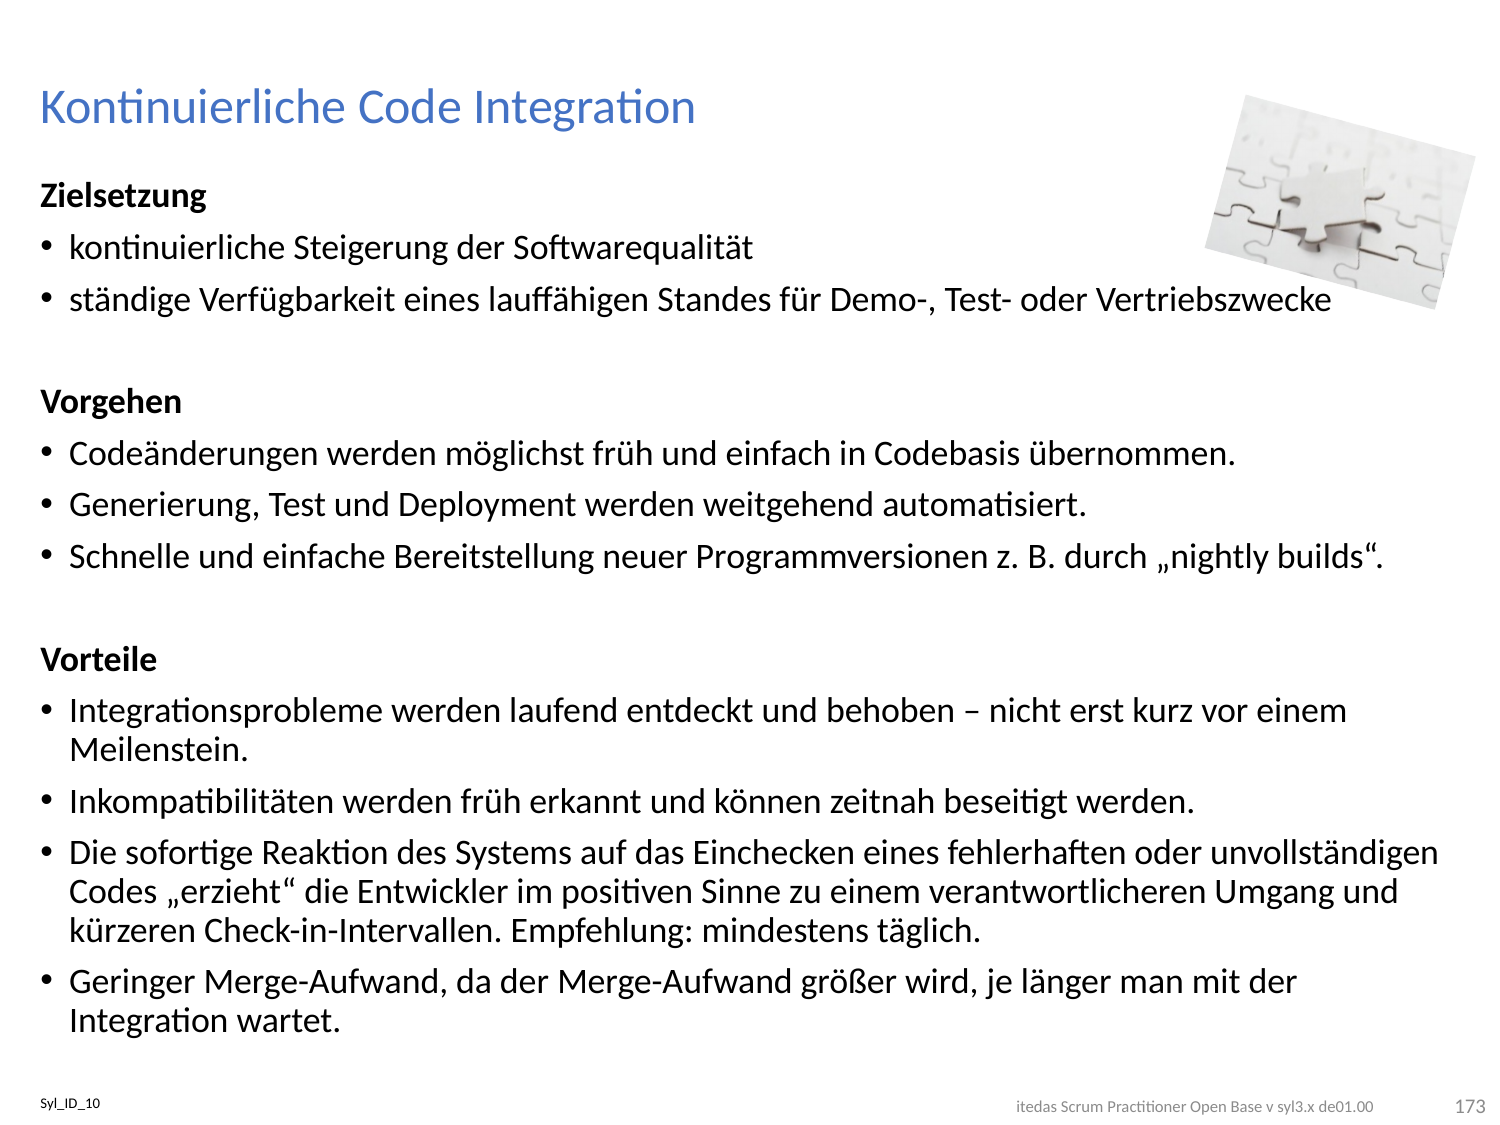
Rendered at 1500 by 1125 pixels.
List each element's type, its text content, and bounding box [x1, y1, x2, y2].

list Syl_ID_10 [40, 1095, 635, 1120]
list Zielsetzung kontinuierliche Steigerung der Softwarequalität ständige Verfügbarkeit eines lauffähigen Standes für Demo-, Test- oder Vertriebszwecke Vorgehen Codeänderungen werden möglichst früh und einfach in Codebasis übernommen. Generierung, Test und Deployment werden weitgehend automatisiert. Schnelle und einfache Bereitstellung neuer Programmversionen z. B. durch „nightly builds“. Vorteile Integrationsprobleme werden laufend entdeckt und behoben – nicht erst kurz vor einem Meilenstein. Inkompatibilitäten werden früh erkannt und können zeitnah beseitigt werden. Die sofortige Reaktion des Systems auf das Einchecken eines fehlerhaften oder unvollständigen Codes „erzieht“ die Entwickler im positiven Sinne zu einem verantwortlicheren Umgang und kürzeren Check-in-Intervallen. Empfehlung: mindestens täglich. Geringer Merge-Aufwand, da der Merge-Aufwand größer wird, je länger man mit der Integration wartet. [40, 169, 1460, 1070]
picture [1205, 95, 1475, 309]
footer itedas Scrum Practitioner Open Base v syl3.x de01.00 [874, 1095, 1375, 1120]
title Kontinuierliche Code Integration [40, 67, 1460, 147]
slide_number 173 [1387, 1092, 1487, 1123]
